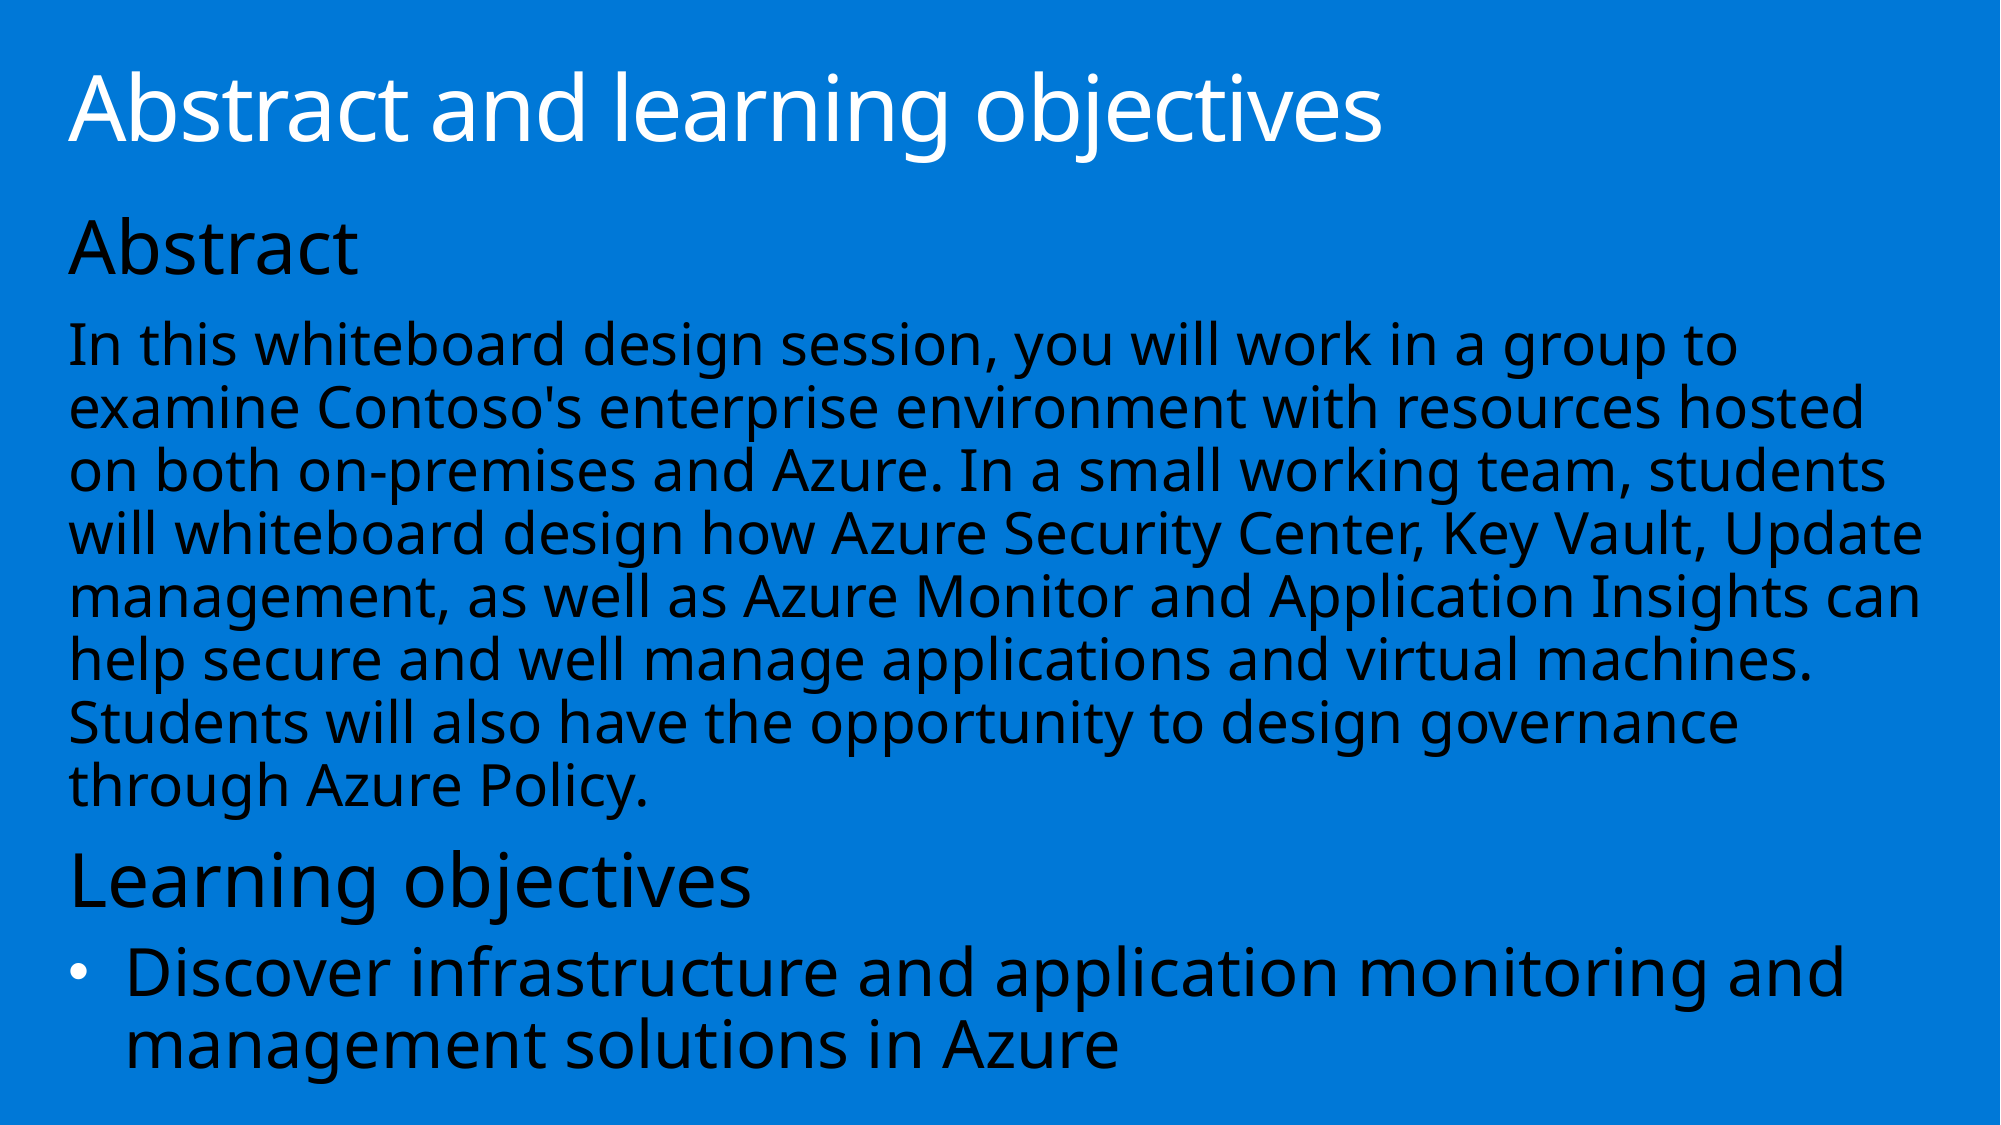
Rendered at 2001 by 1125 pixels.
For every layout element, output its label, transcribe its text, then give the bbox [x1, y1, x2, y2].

title Abstract and learning objectives [44, 47, 1957, 196]
list Abstract In this whiteboard design session, you will work in a group to examine Contoso's enterprise environment with resources hosted on both on-premises and Azure. In a small working team, students will whiteboard design how Azure Security Center, Key Vault, Update management, as well as Azure Monitor and Application Insights can help secure and well manage applications and virtual machines. Students will also have the opportunity to design governance through Azure Policy. Learning objectives Discover infrastructure and application monitoring and management solutions in Azure [44, 195, 1956, 1125]
